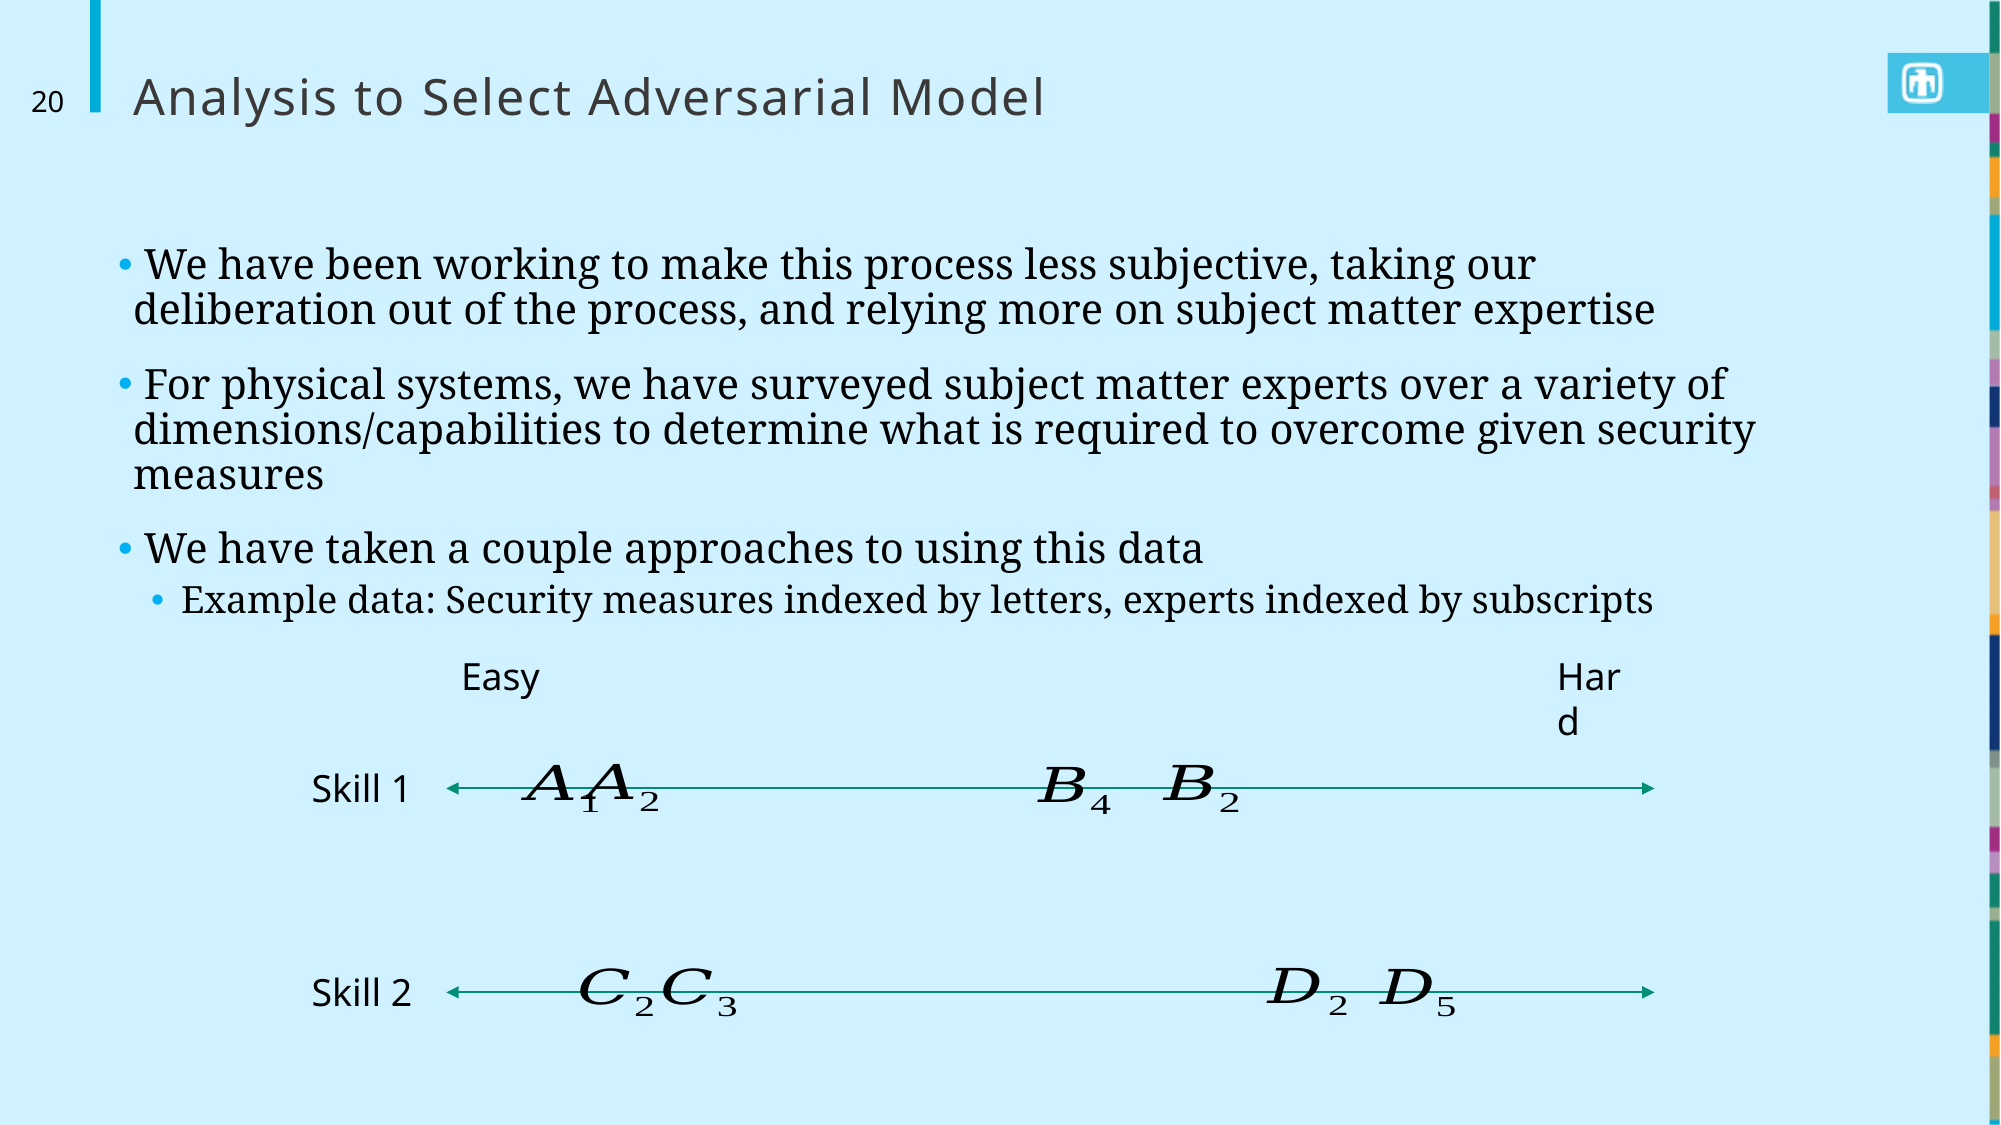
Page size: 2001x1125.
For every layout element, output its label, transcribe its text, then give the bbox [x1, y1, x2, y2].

list We have been working to make this process less subjective, taking our deliberation out of the process, and relying more on subject matter expertise For physical systems, we have surveyed subject matter experts over a variety of dimensions/capabilities to determine what is required to overcome given security measures We have taken a couple approaches to using this data Example data: Security measures indexed by letters, experts indexed by subscripts [118, 236, 1769, 1125]
text_box Hard [1542, 645, 1655, 751]
title Analysis to Select Adversarial Model [118, 39, 1769, 133]
text_box Easy [446, 645, 559, 706]
picture [1990, 1, 1999, 215]
slide_number 20 [10, 73, 80, 133]
text_box Skill 1 [296, 758, 428, 818]
text_box Skill 2 [296, 962, 428, 1022]
picture [1901, 62, 1944, 104]
picture [1990, 330, 1999, 1120]
